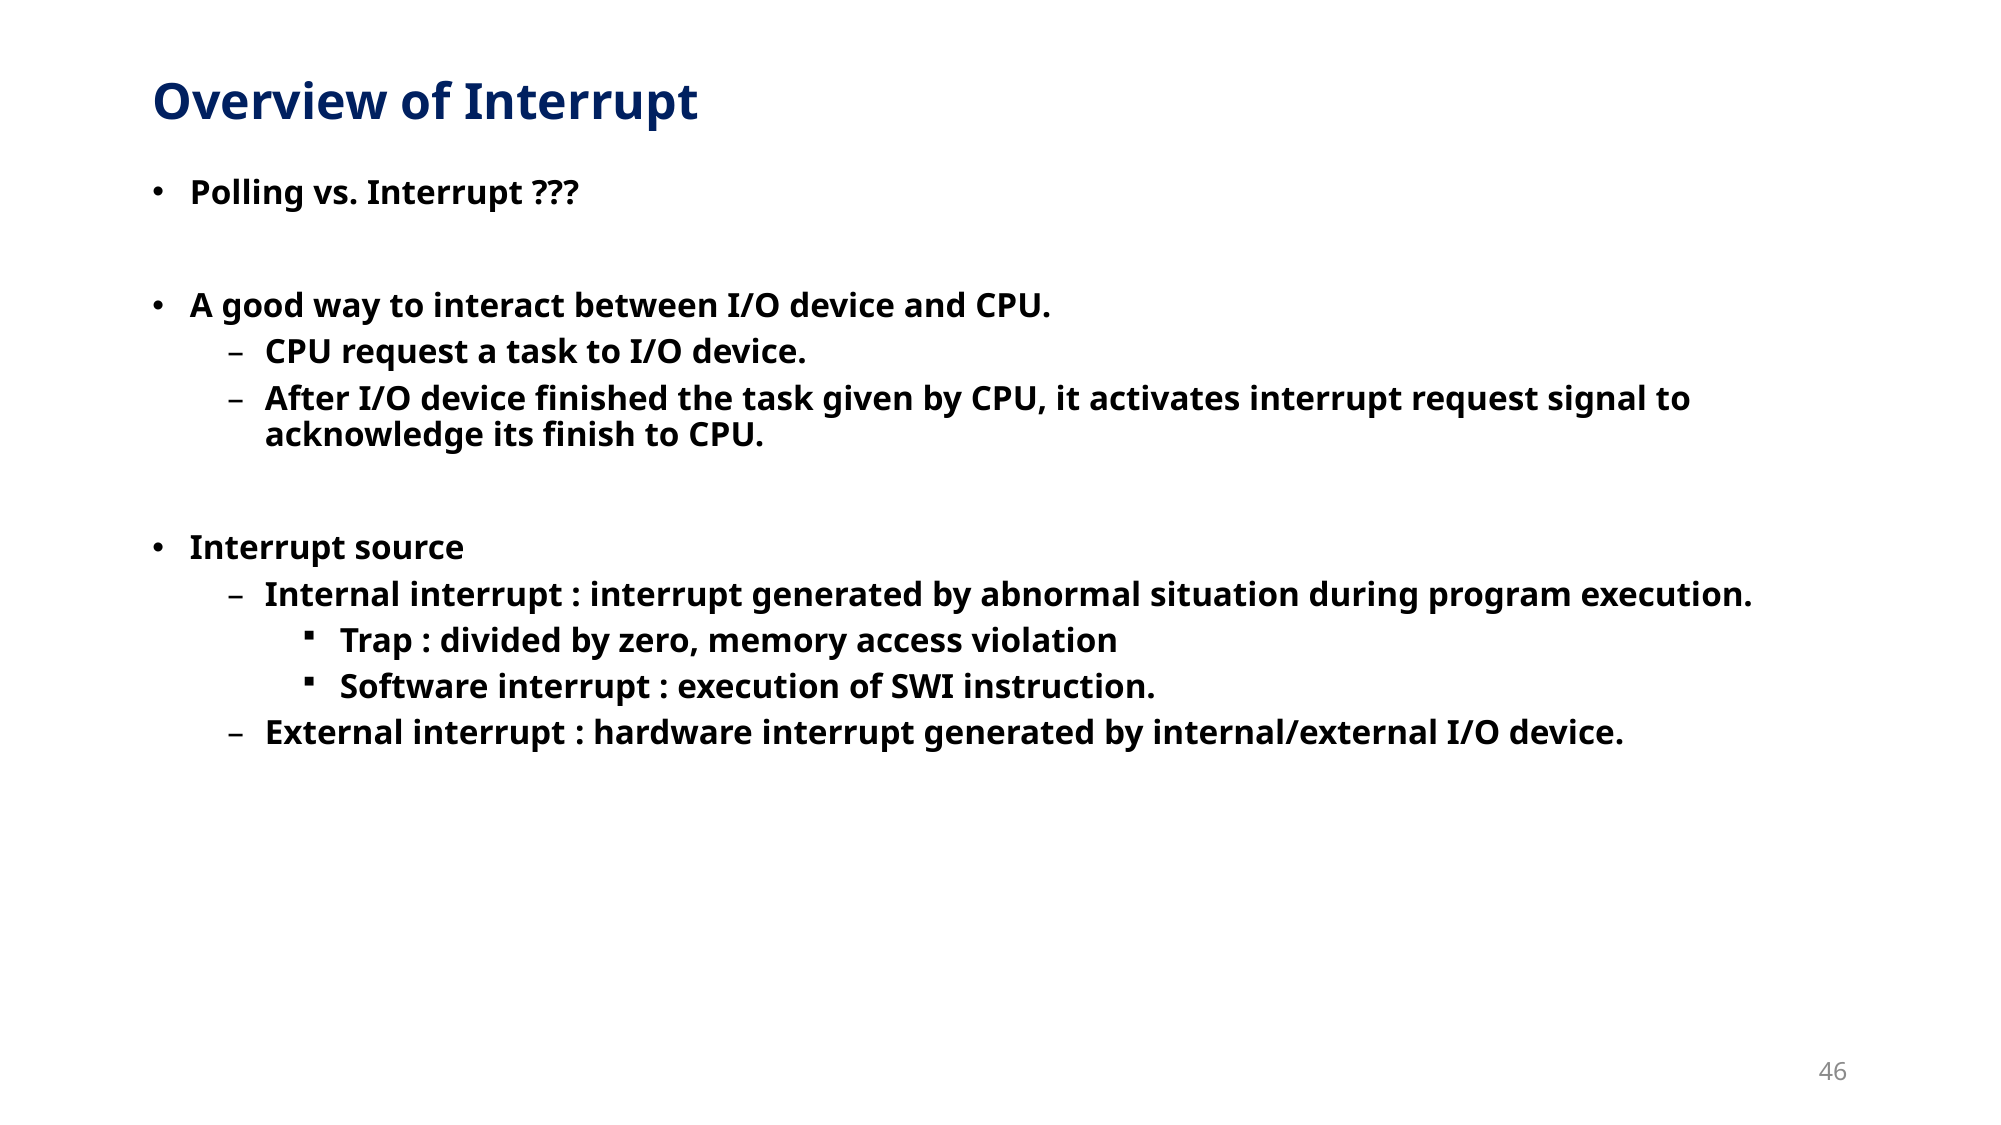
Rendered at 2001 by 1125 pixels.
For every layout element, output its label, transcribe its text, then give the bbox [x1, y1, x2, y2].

title Overview of Interrupt [137, 67, 1863, 139]
list Polling vs. Interrupt ??? A good way to interact between I/O device and CPU. CPU request a task to I/O device. After I/O device finished the task given by CPU, it activates interrupt request signal to acknowledge its finish to CPU. Interrupt source Internal interrupt : interrupt generated by abnormal situation during program execution. Trap : divided by zero, memory access violation Software interrupt : execution of SWI instruction. External interrupt : hardware interrupt generated by internal/external I/O device. [137, 167, 1863, 1014]
slide_number 46 [1412, 1042, 1863, 1103]
